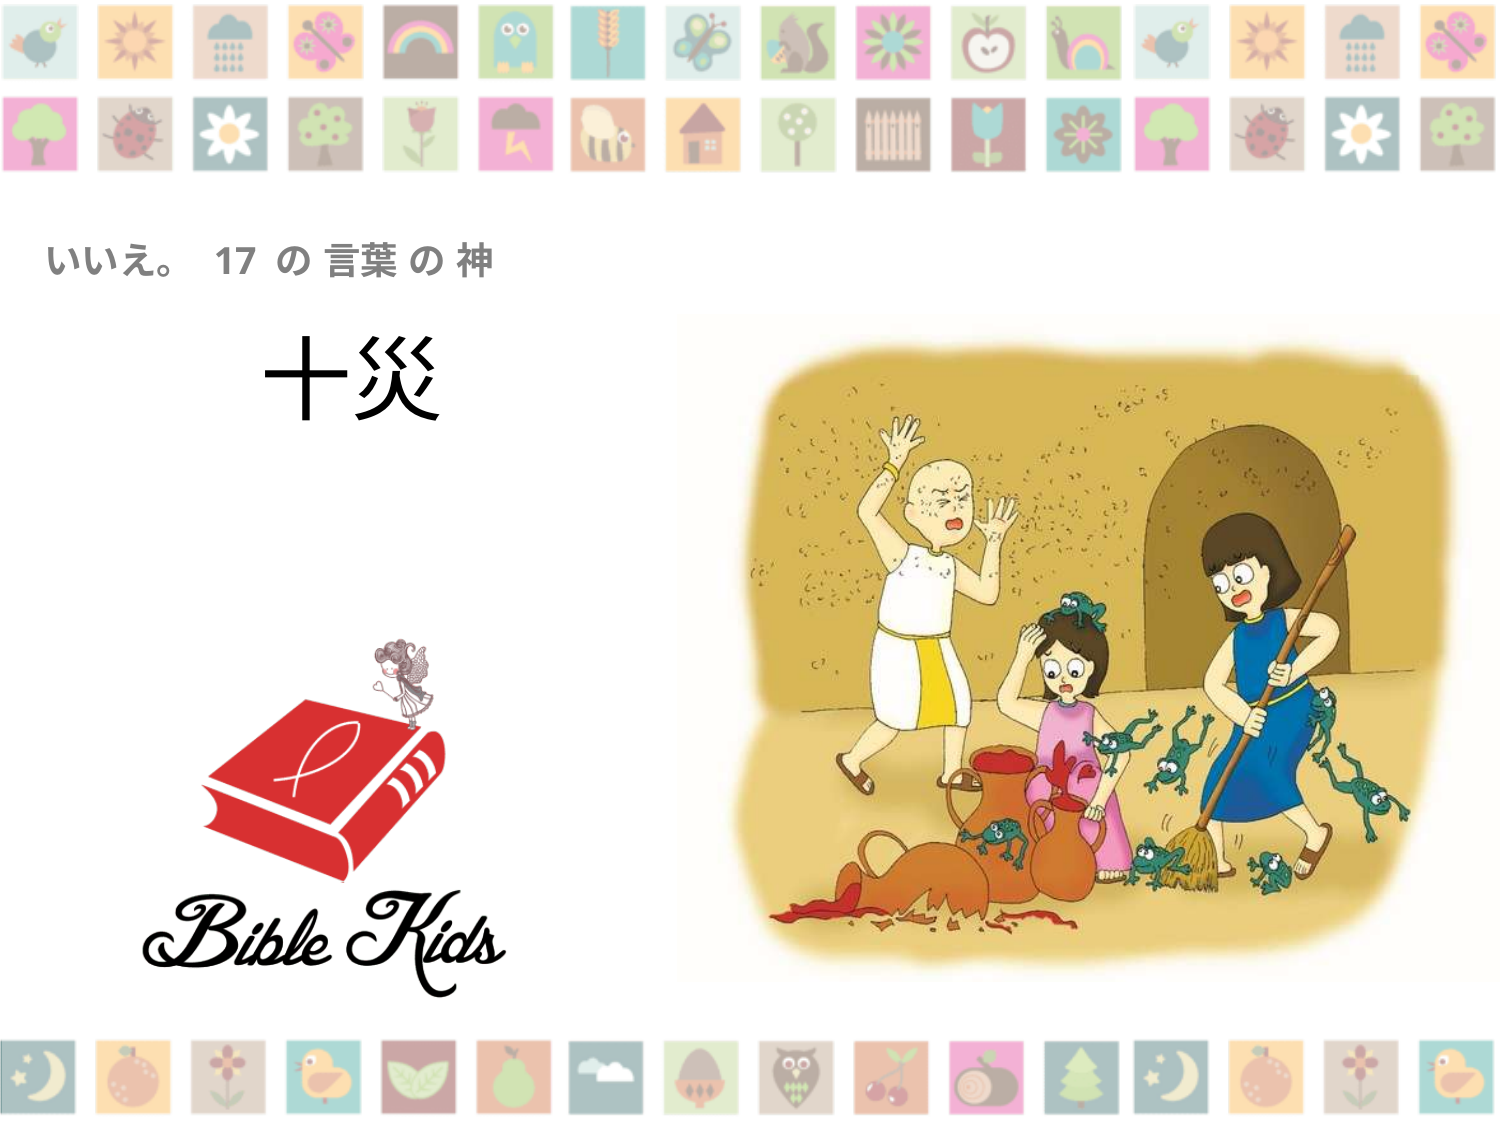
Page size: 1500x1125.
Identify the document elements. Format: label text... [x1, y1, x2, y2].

text_box 十災 [29, 314, 675, 440]
picture [117, 600, 544, 1027]
text_box いいえ。 17 の 言葉 の 神 [29, 229, 543, 290]
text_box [0, 1028, 1500, 1118]
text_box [0, 3, 1500, 181]
picture [677, 314, 1500, 983]
